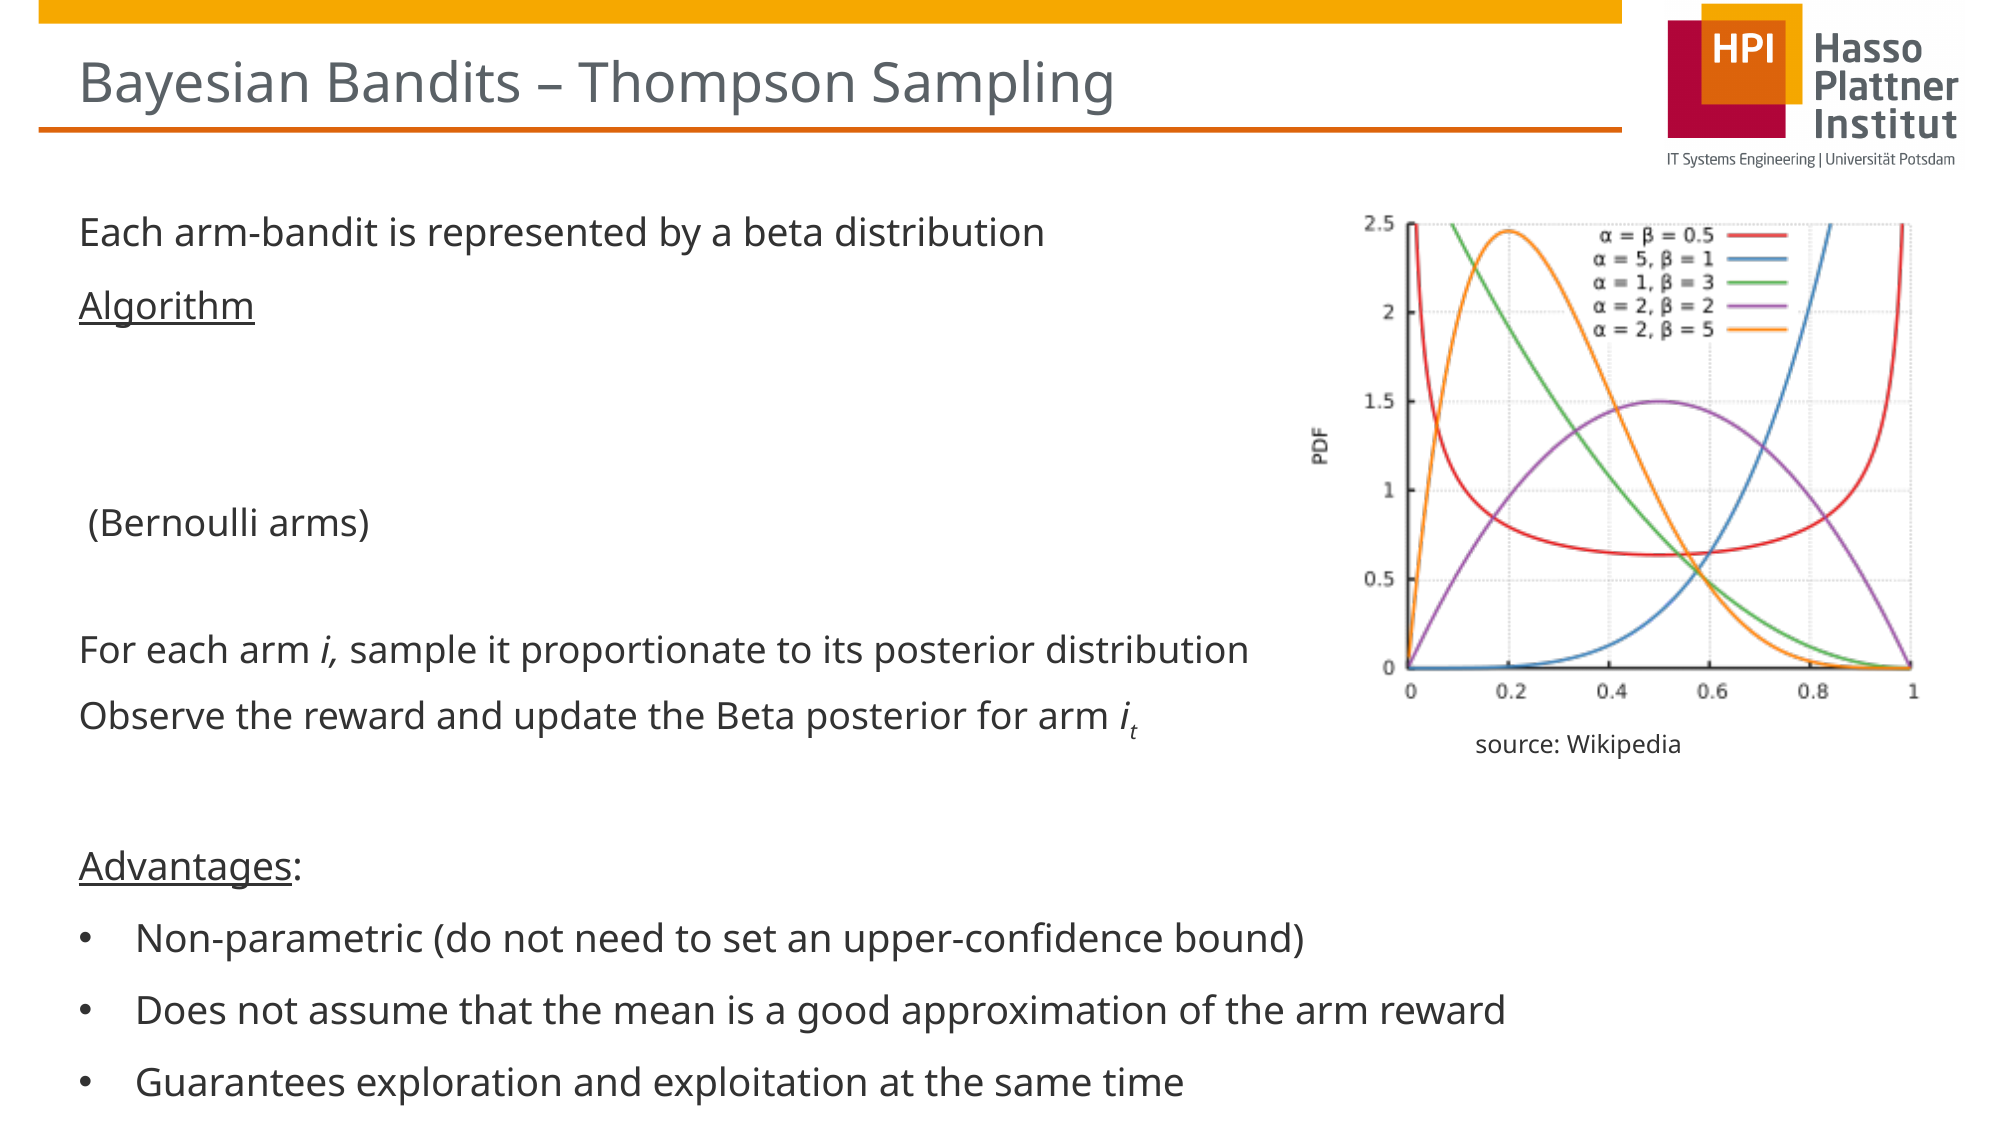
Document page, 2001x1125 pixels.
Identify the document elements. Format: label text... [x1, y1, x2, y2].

text_box source: Wikipedia [1475, 728, 1922, 761]
picture [1302, 198, 1948, 716]
picture [1664, 0, 1965, 170]
title Bayesian Bandits – Thompson Sampling [78, 23, 1583, 115]
